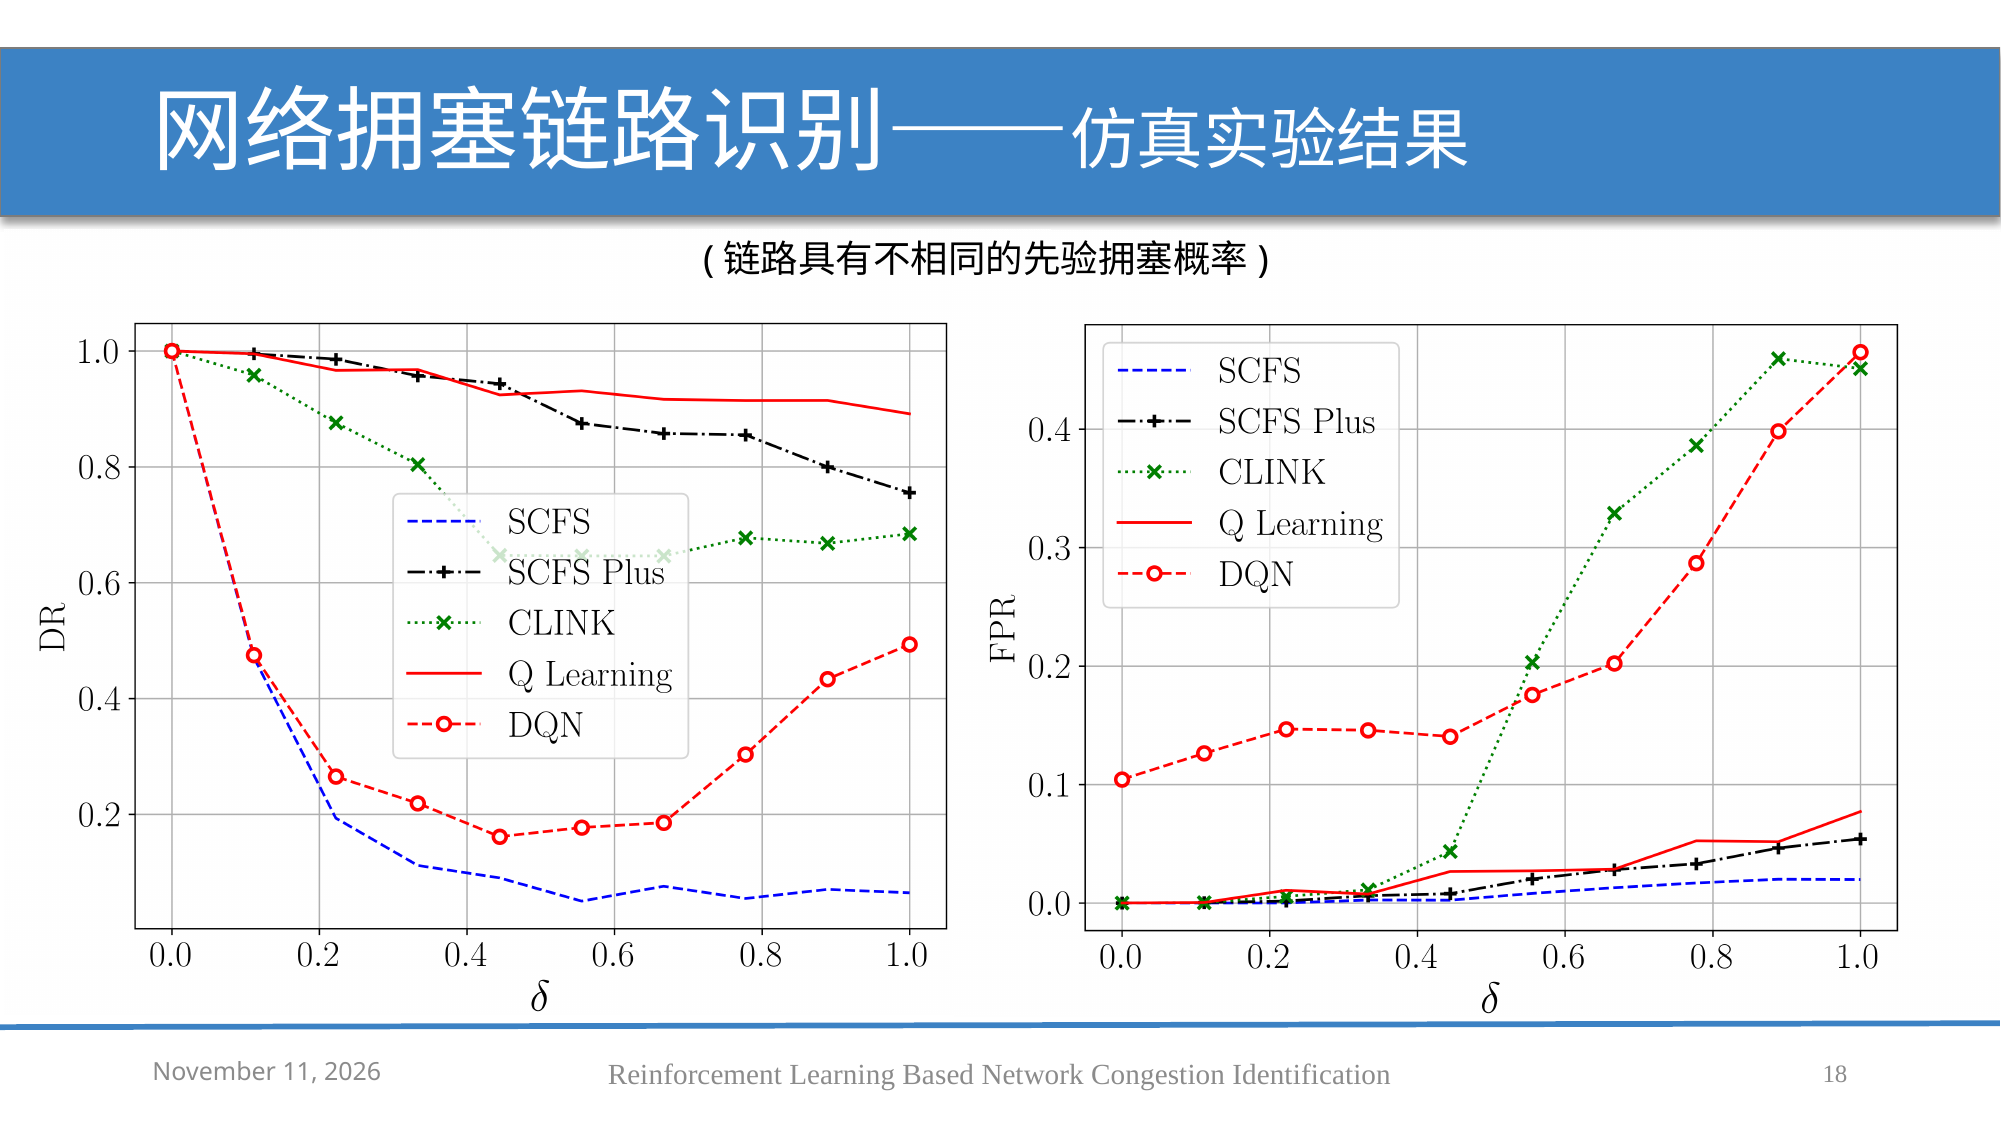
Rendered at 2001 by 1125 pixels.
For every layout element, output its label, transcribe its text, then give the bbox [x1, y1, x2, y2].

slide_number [137, 1042, 587, 1103]
footer Reinforcement Learning Based Network Congestion Identification [587, 1042, 1412, 1103]
title 网络拥塞链路识别——仿真实验结果 [137, 59, 2000, 209]
slide_number 18 [1412, 1042, 1863, 1103]
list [3, 229, 1051, 1015]
picture [953, 230, 2000, 1017]
